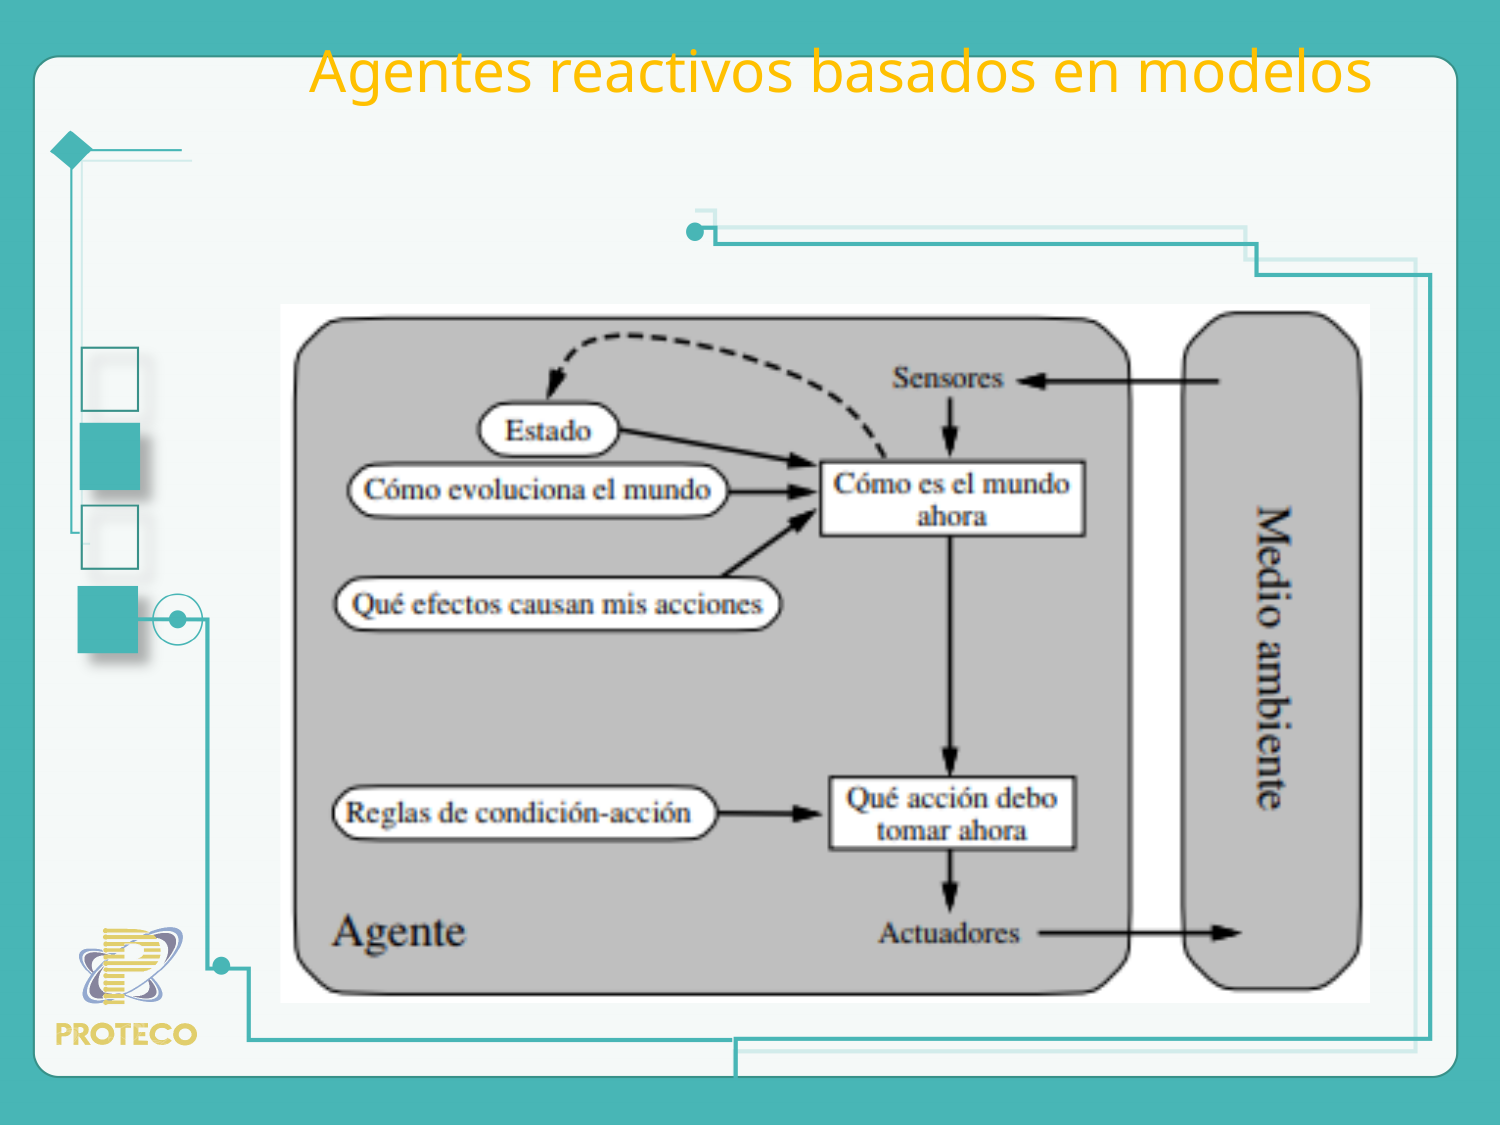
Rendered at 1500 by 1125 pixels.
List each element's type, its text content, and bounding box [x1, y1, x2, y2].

picture [0, 0, 1500, 1125]
title Agentes reactivos basados en modelos [102, 34, 1404, 187]
